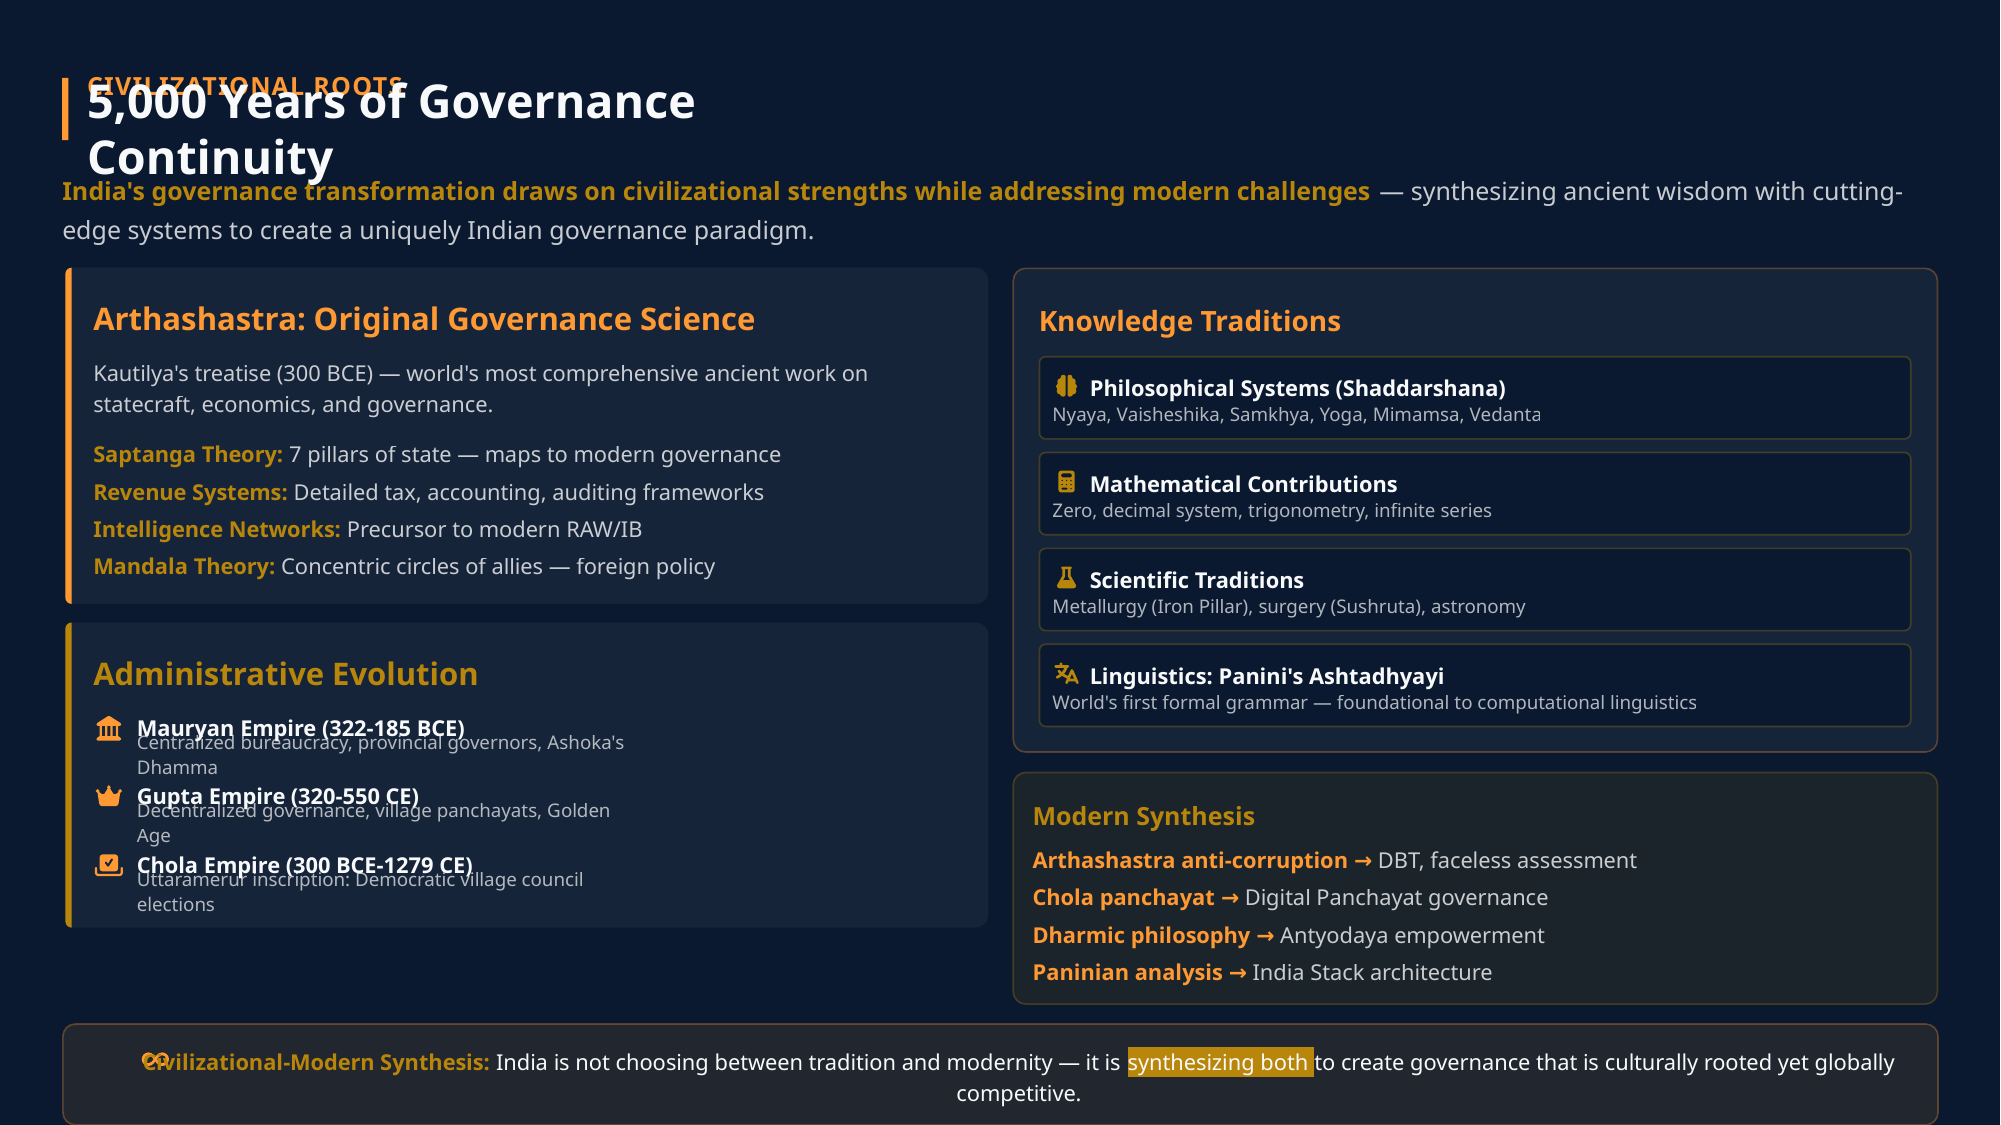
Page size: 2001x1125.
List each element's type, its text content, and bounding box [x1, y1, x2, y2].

text_box Nyaya, Vaisheshika, Samkhya, Yoga, Mimamsa, Vedanta [1052, 400, 1907, 426]
text_box Knowledge Traditions [1038, 293, 1926, 338]
text_box India's governance transformation draws on civilizational strengths while addressing modern challenges — synthesizing ancient wisdom with cutting-edge systems to create a uniquely Indian governance paradigm. [62, 168, 1951, 243]
text_box [94, 866, 123, 877]
text_box [1039, 644, 1911, 727]
text_box 5,000 Years of Governance Continuity [87, 99, 875, 156]
text_box [65, 267, 72, 604]
text_box [1013, 772, 1938, 1005]
text_box [96, 716, 122, 741]
text_box Gupta Empire (320-550 CE) [136, 778, 638, 810]
text_box Paninian analysis → India Stack architecture [1032, 953, 1930, 985]
text_box Metallurgy (Iron Pillar), surgery (Sushruta), astronomy [1052, 592, 1907, 618]
text_box [65, 622, 72, 928]
text_box [1039, 356, 1911, 439]
text_box Kautilya's treatise (300 BCE) — world's most comprehensive ancient work on statecraft, economics, and governance. [93, 354, 975, 417]
text_box [1039, 452, 1911, 535]
text_box Chola panchayat → Digital Panchayat governance [1032, 878, 1930, 911]
text_box [99, 854, 119, 872]
text_box [62, 77, 69, 141]
text_box Modern Synthesis [1032, 791, 1931, 830]
text_box [72, 622, 989, 928]
text_box Mathematical Contributions [1089, 465, 1909, 497]
text_box Decentralized governance, village panchayats, Golden Age [136, 809, 637, 835]
text_box World's first formal grammar — foundational to computational linguistics [1052, 688, 1907, 714]
text_box Administrative Evolution [93, 647, 979, 691]
text_box Mauryan Empire (322-185 BCE) [136, 709, 695, 741]
text_box [72, 267, 989, 604]
text_box [62, 1024, 1939, 1125]
text_box Arthashastra: Original Governance Science [93, 292, 979, 337]
text_box Zero, decimal system, trigonometry, infinite series [1052, 496, 1907, 522]
text_box Intelligence Networks: Precursor to modern RAW/IB [93, 510, 975, 542]
text_box [1055, 374, 1066, 397]
text_box Saptanga Theory: 7 pillars of state — maps to modern governance [93, 435, 975, 467]
text_box CIVILIZATIONAL ROOTS [87, 62, 864, 99]
text_box Linguistics: Panini's Ashtadhyayi [1089, 657, 1909, 689]
text_box [1058, 470, 1075, 493]
text_box Uttaramerur inscription: Democratic village council elections [136, 877, 640, 903]
text_box Philosophical Systems (Shaddarshana) [1089, 369, 1909, 401]
text_box Centralized bureaucracy, provincial governors, Ashoka's Dhamma [136, 740, 693, 766]
text_box [1054, 662, 1079, 684]
text_box [1039, 548, 1911, 631]
text_box Civilizational-Modern Synthesis: India is not choosing between tradition and modernity — it is synthesizing both to create governance that is culturally rooted yet globally competitive. [113, 1043, 1925, 1106]
text_box [1013, 268, 1938, 753]
text_box [1057, 566, 1077, 589]
text_box Arthashastra anti-corruption → DBT, faceless assessment [1032, 841, 1930, 873]
text_box Mandala Theory: Concentric circles of allies — foreign policy [93, 547, 975, 579]
text_box [95, 785, 123, 807]
text_box Scientific Traditions [1089, 561, 1909, 593]
text_box Dharmic philosophy → Antyodaya empowerment [1032, 916, 1930, 948]
text_box Revenue Systems: Detailed tax, accounting, auditing frameworks [93, 473, 975, 505]
text_box Chola Empire (300 BCE-1279 CE) [136, 846, 642, 878]
text_box [1067, 374, 1078, 397]
